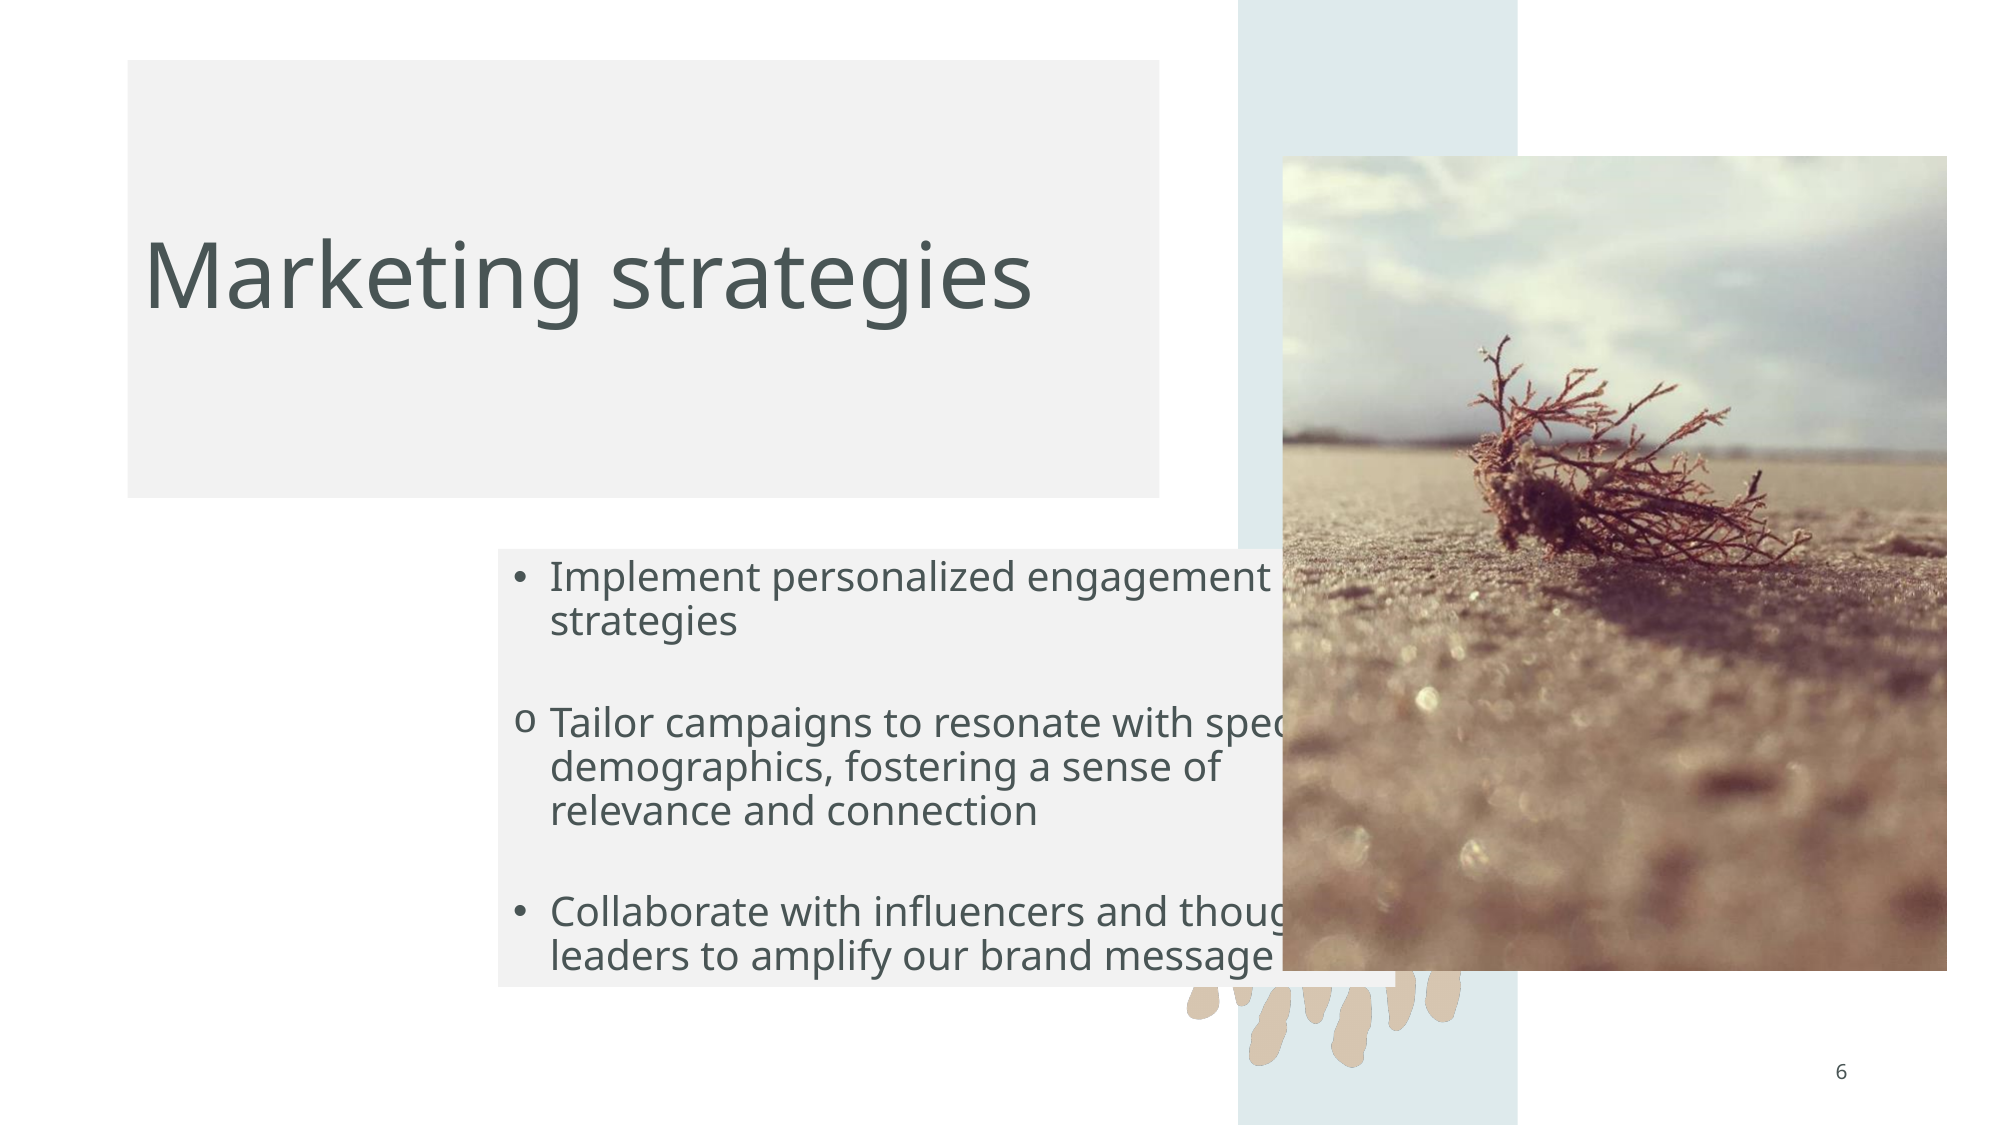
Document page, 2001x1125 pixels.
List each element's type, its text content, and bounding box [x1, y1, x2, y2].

picture [1169, 155, 1947, 1079]
list Implement personalized engagement strategies Tailor campaigns to resonate with specific demographics, fostering a sense of relevance and connection Collaborate with influencers and thought leaders to amplify our brand message [498, 548, 1396, 987]
slide_number 6 [1412, 1042, 1863, 1103]
title Marketing strategies [127, 60, 1160, 498]
